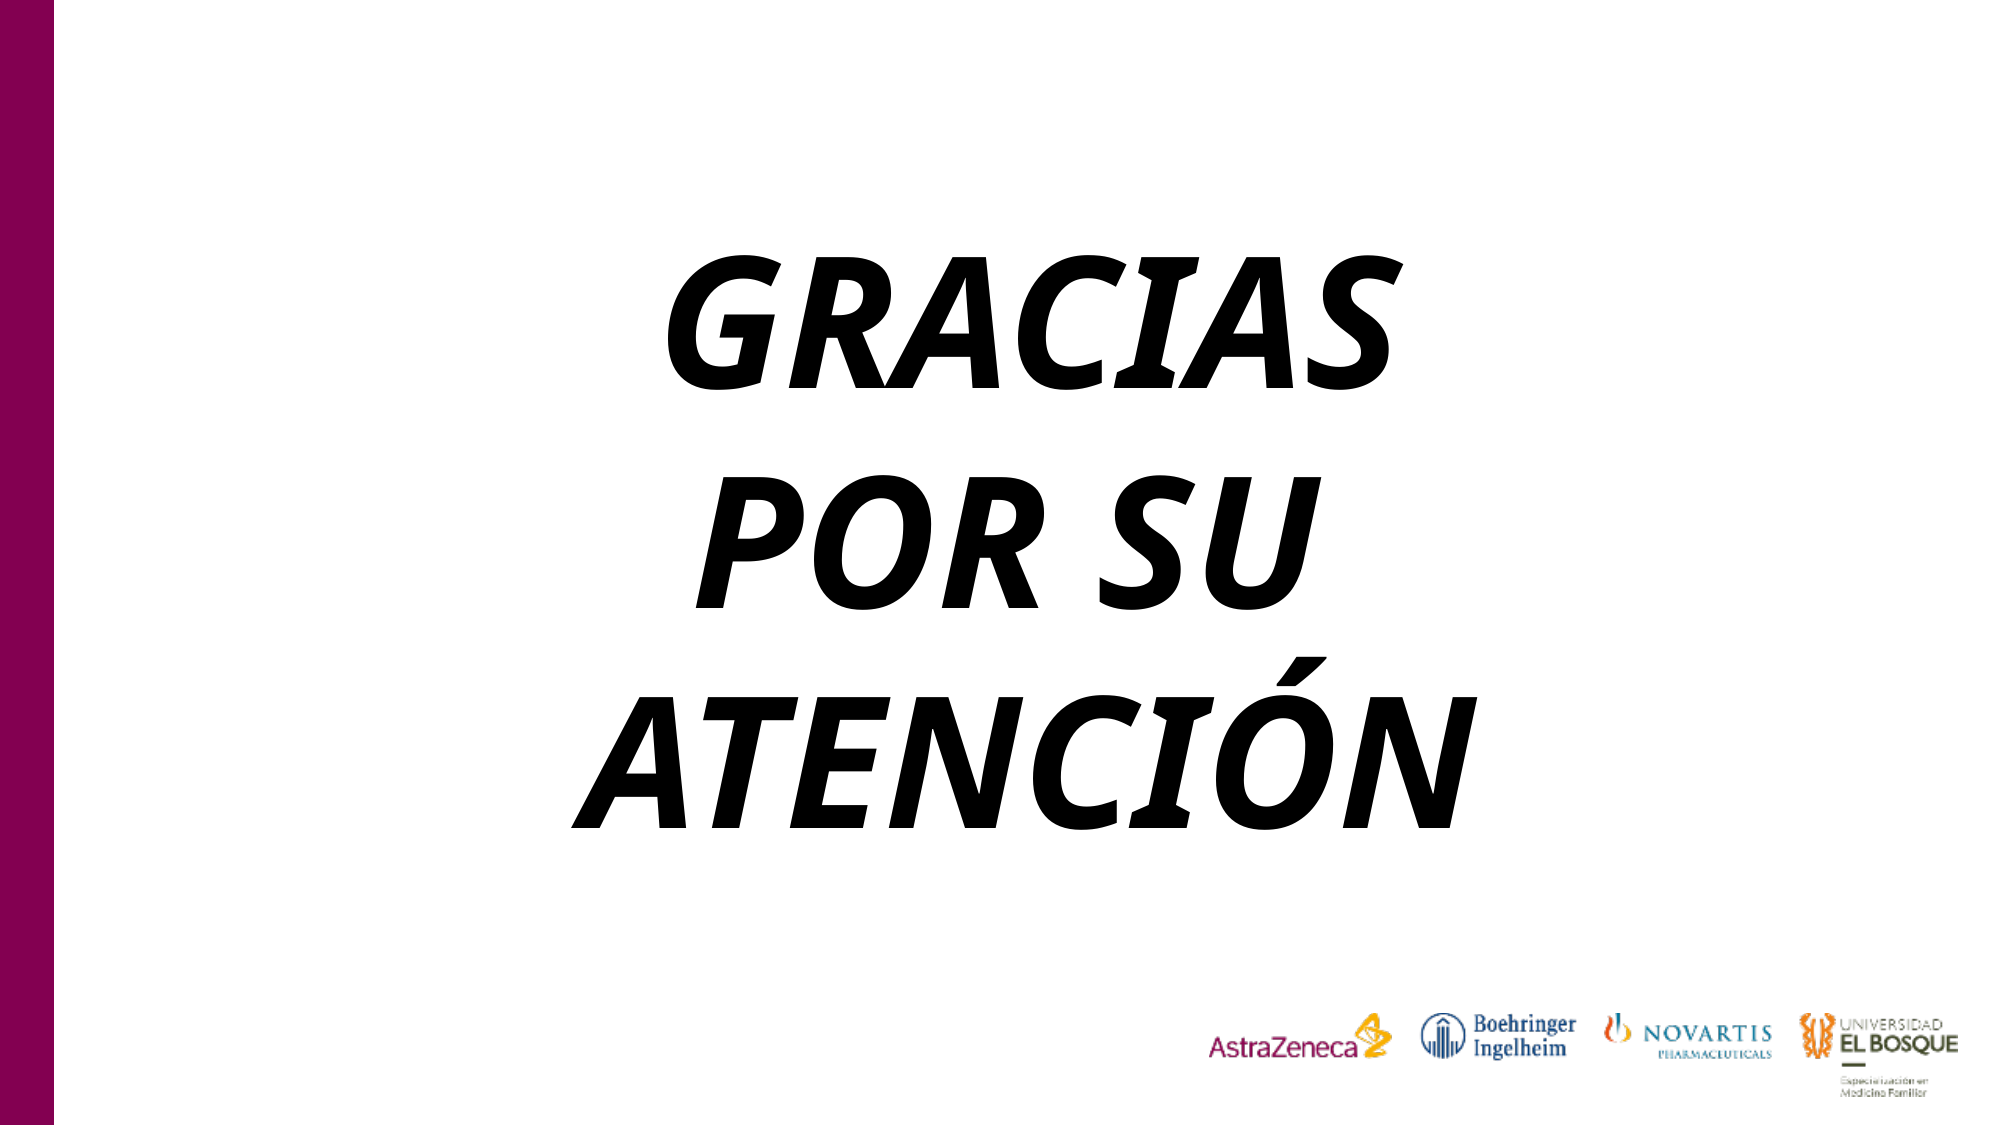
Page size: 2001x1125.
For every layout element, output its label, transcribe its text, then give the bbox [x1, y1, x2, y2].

text_box GRACIAS POR SU ATENCIÓN [567, 198, 1493, 873]
picture [1209, 1013, 1958, 1097]
